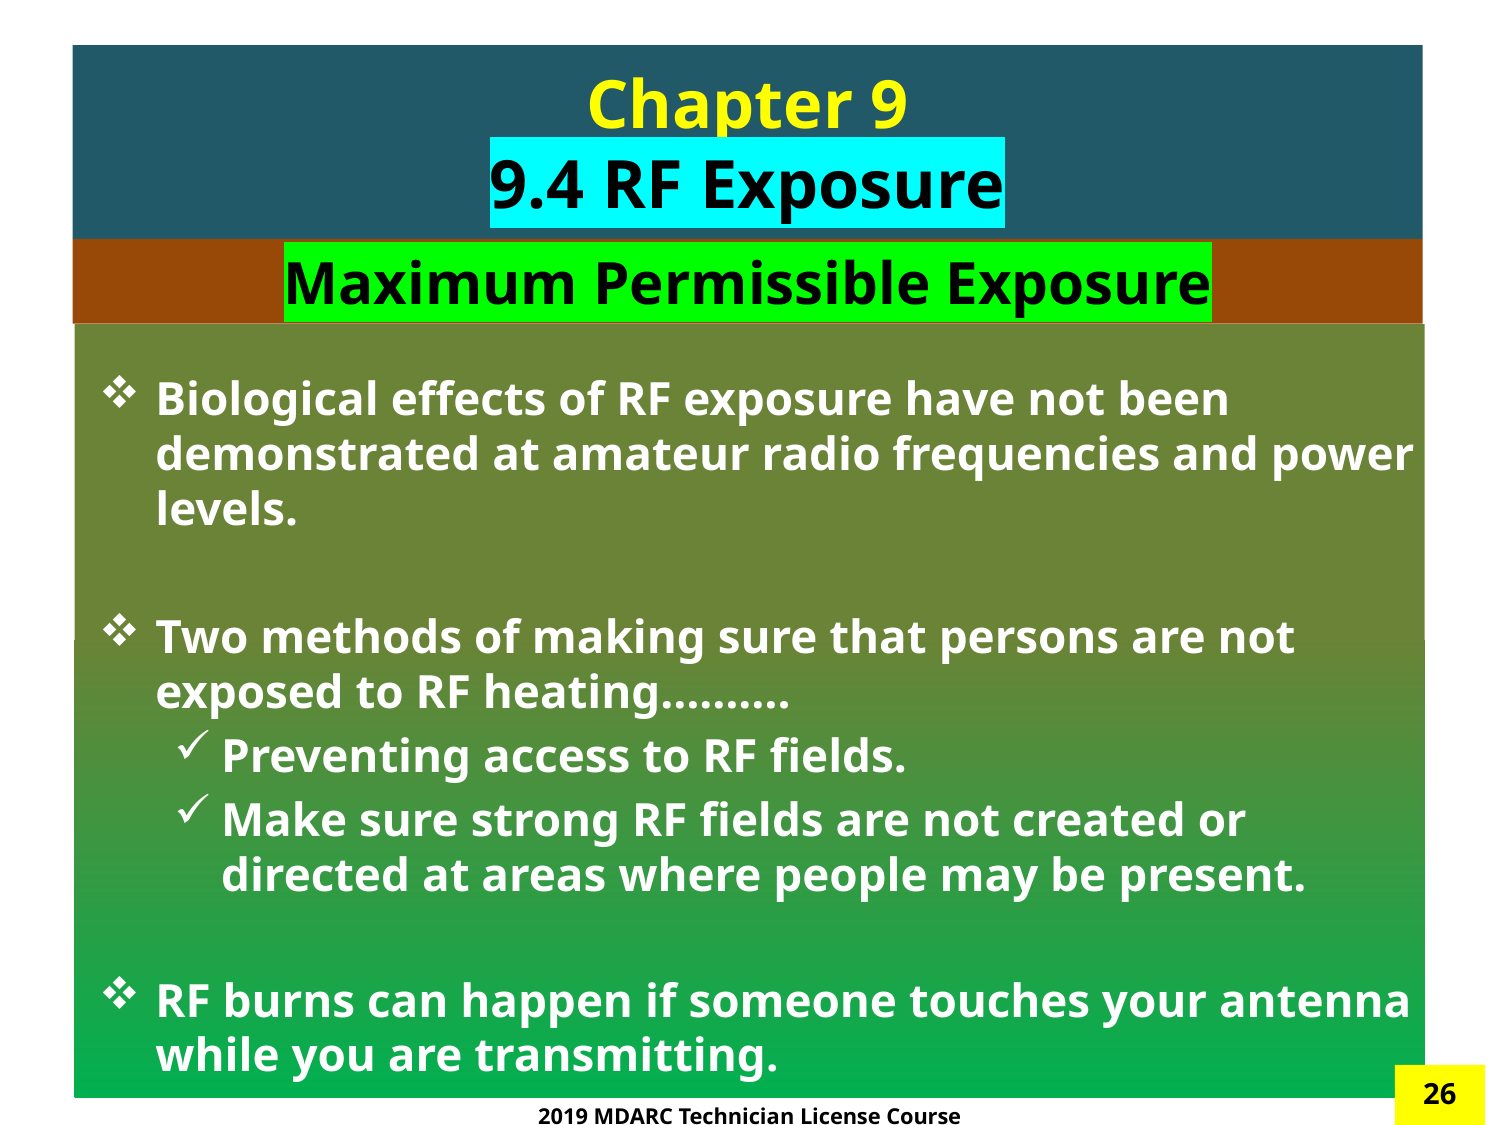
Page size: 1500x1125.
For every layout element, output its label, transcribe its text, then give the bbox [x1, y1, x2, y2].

text_box [77, 330, 1428, 881]
text_box Maximum Permissible Exposure [72, 238, 1423, 324]
list [74, 324, 1425, 1098]
title Chapter 9 9.4 RF Exposure [72, 45, 1423, 238]
text_box Biological effects of RF exposure have not been demonstrated at amateur radio frequencies and power levels. Two methods of making sure that persons are not exposed to RF heating………. Preventing access to RF fields. Make sure strong RF fields are not created or directed at areas where people may be present. RF burns can happen if someone touches your antenna while you are transmitting. [84, 362, 1435, 1125]
text_box 26 [1394, 1064, 1485, 1125]
text_box 2019 MDARC Technician License Course [442, 1094, 1058, 1125]
